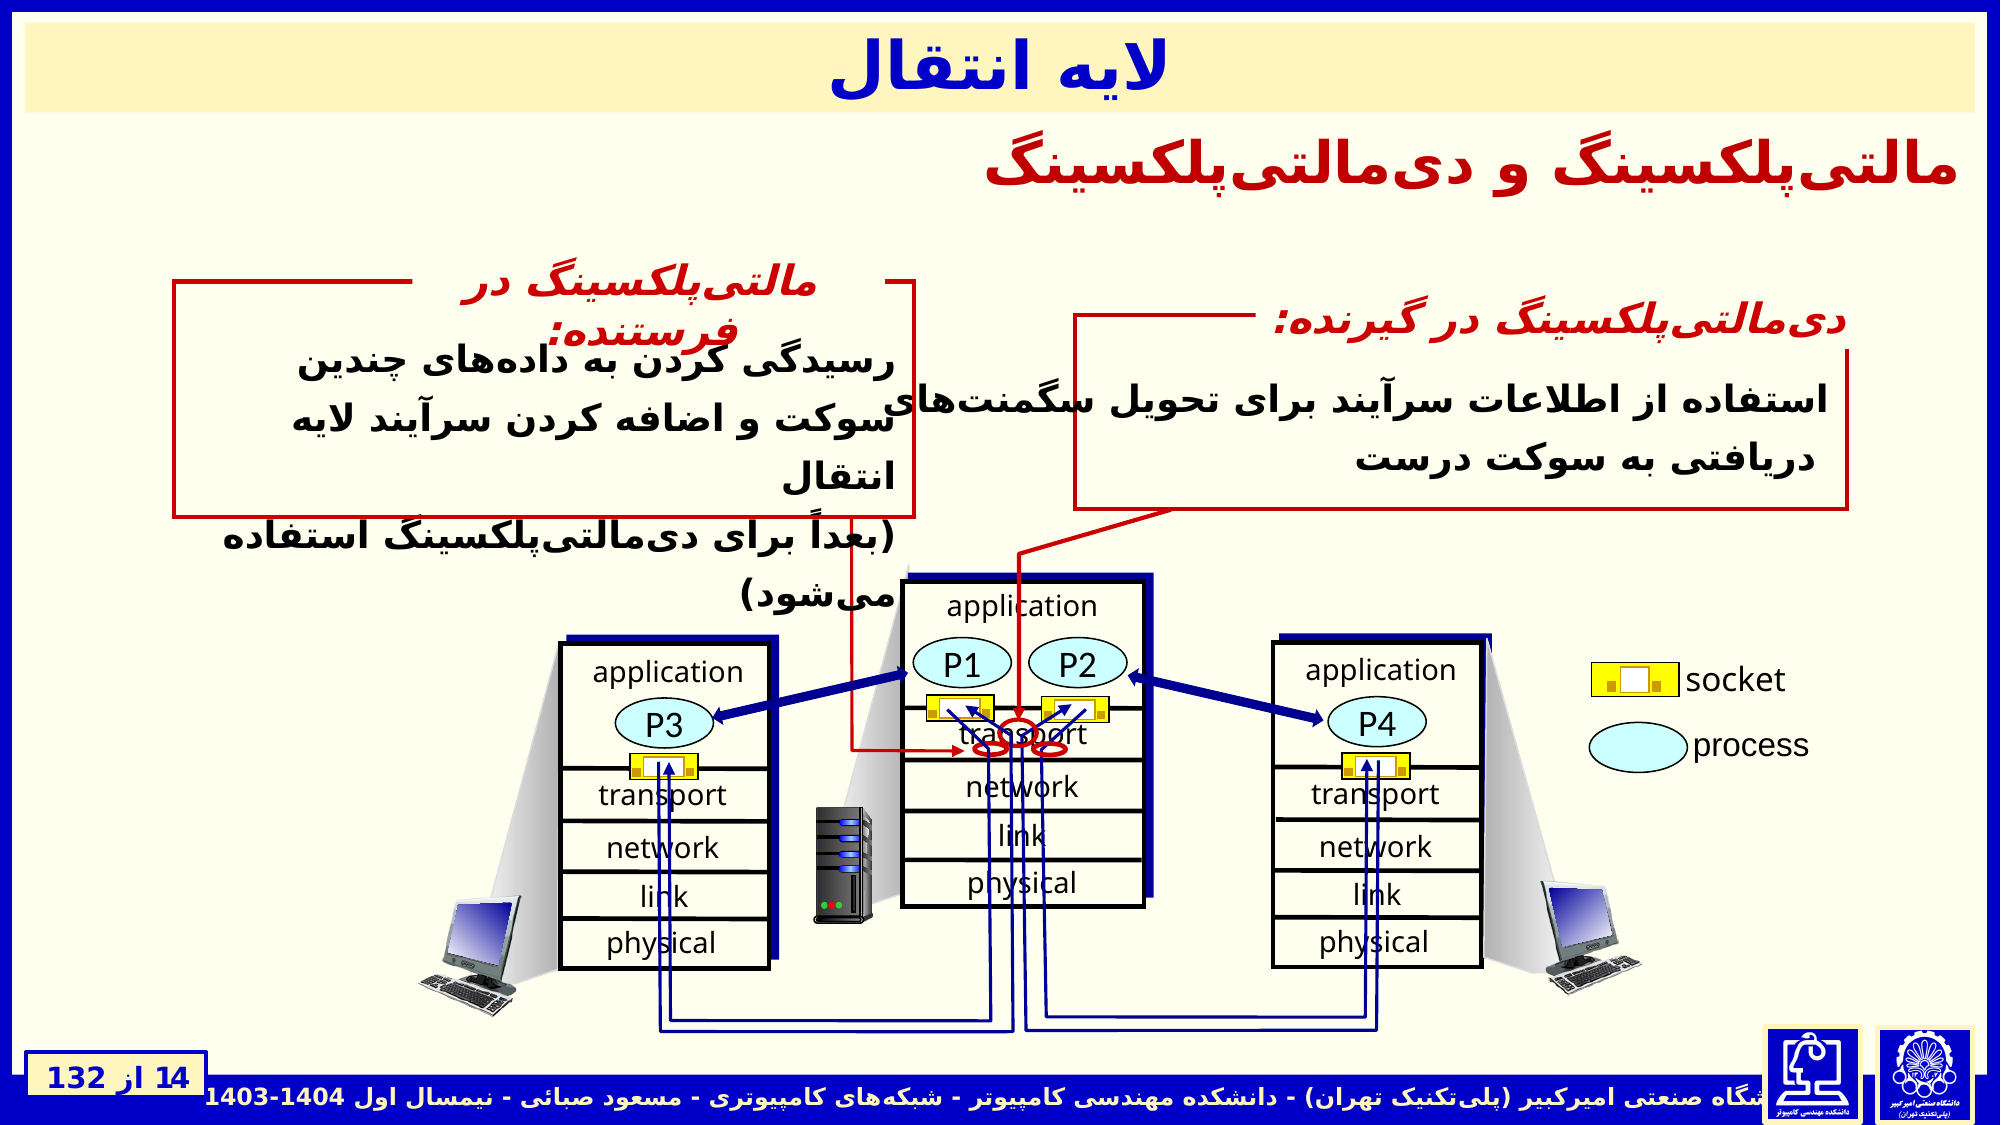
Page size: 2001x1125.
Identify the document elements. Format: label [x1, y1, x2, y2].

text_box [160, 246, 914, 517]
text_box [1591, 662, 1680, 697]
text_box [926, 707, 995, 722]
text_box [974, 743, 1066, 755]
text_box [1342, 753, 1410, 780]
text_box [710, 687, 1326, 707]
text_box [392, 889, 524, 1026]
text_box [0, 0, 2000, 1125]
text_box [999, 707, 1172, 747]
text_box [630, 753, 698, 780]
text_box [814, 807, 873, 924]
text_box [1537, 875, 1667, 1004]
text_box [1074, 283, 1847, 527]
text_box [999, 509, 1172, 687]
